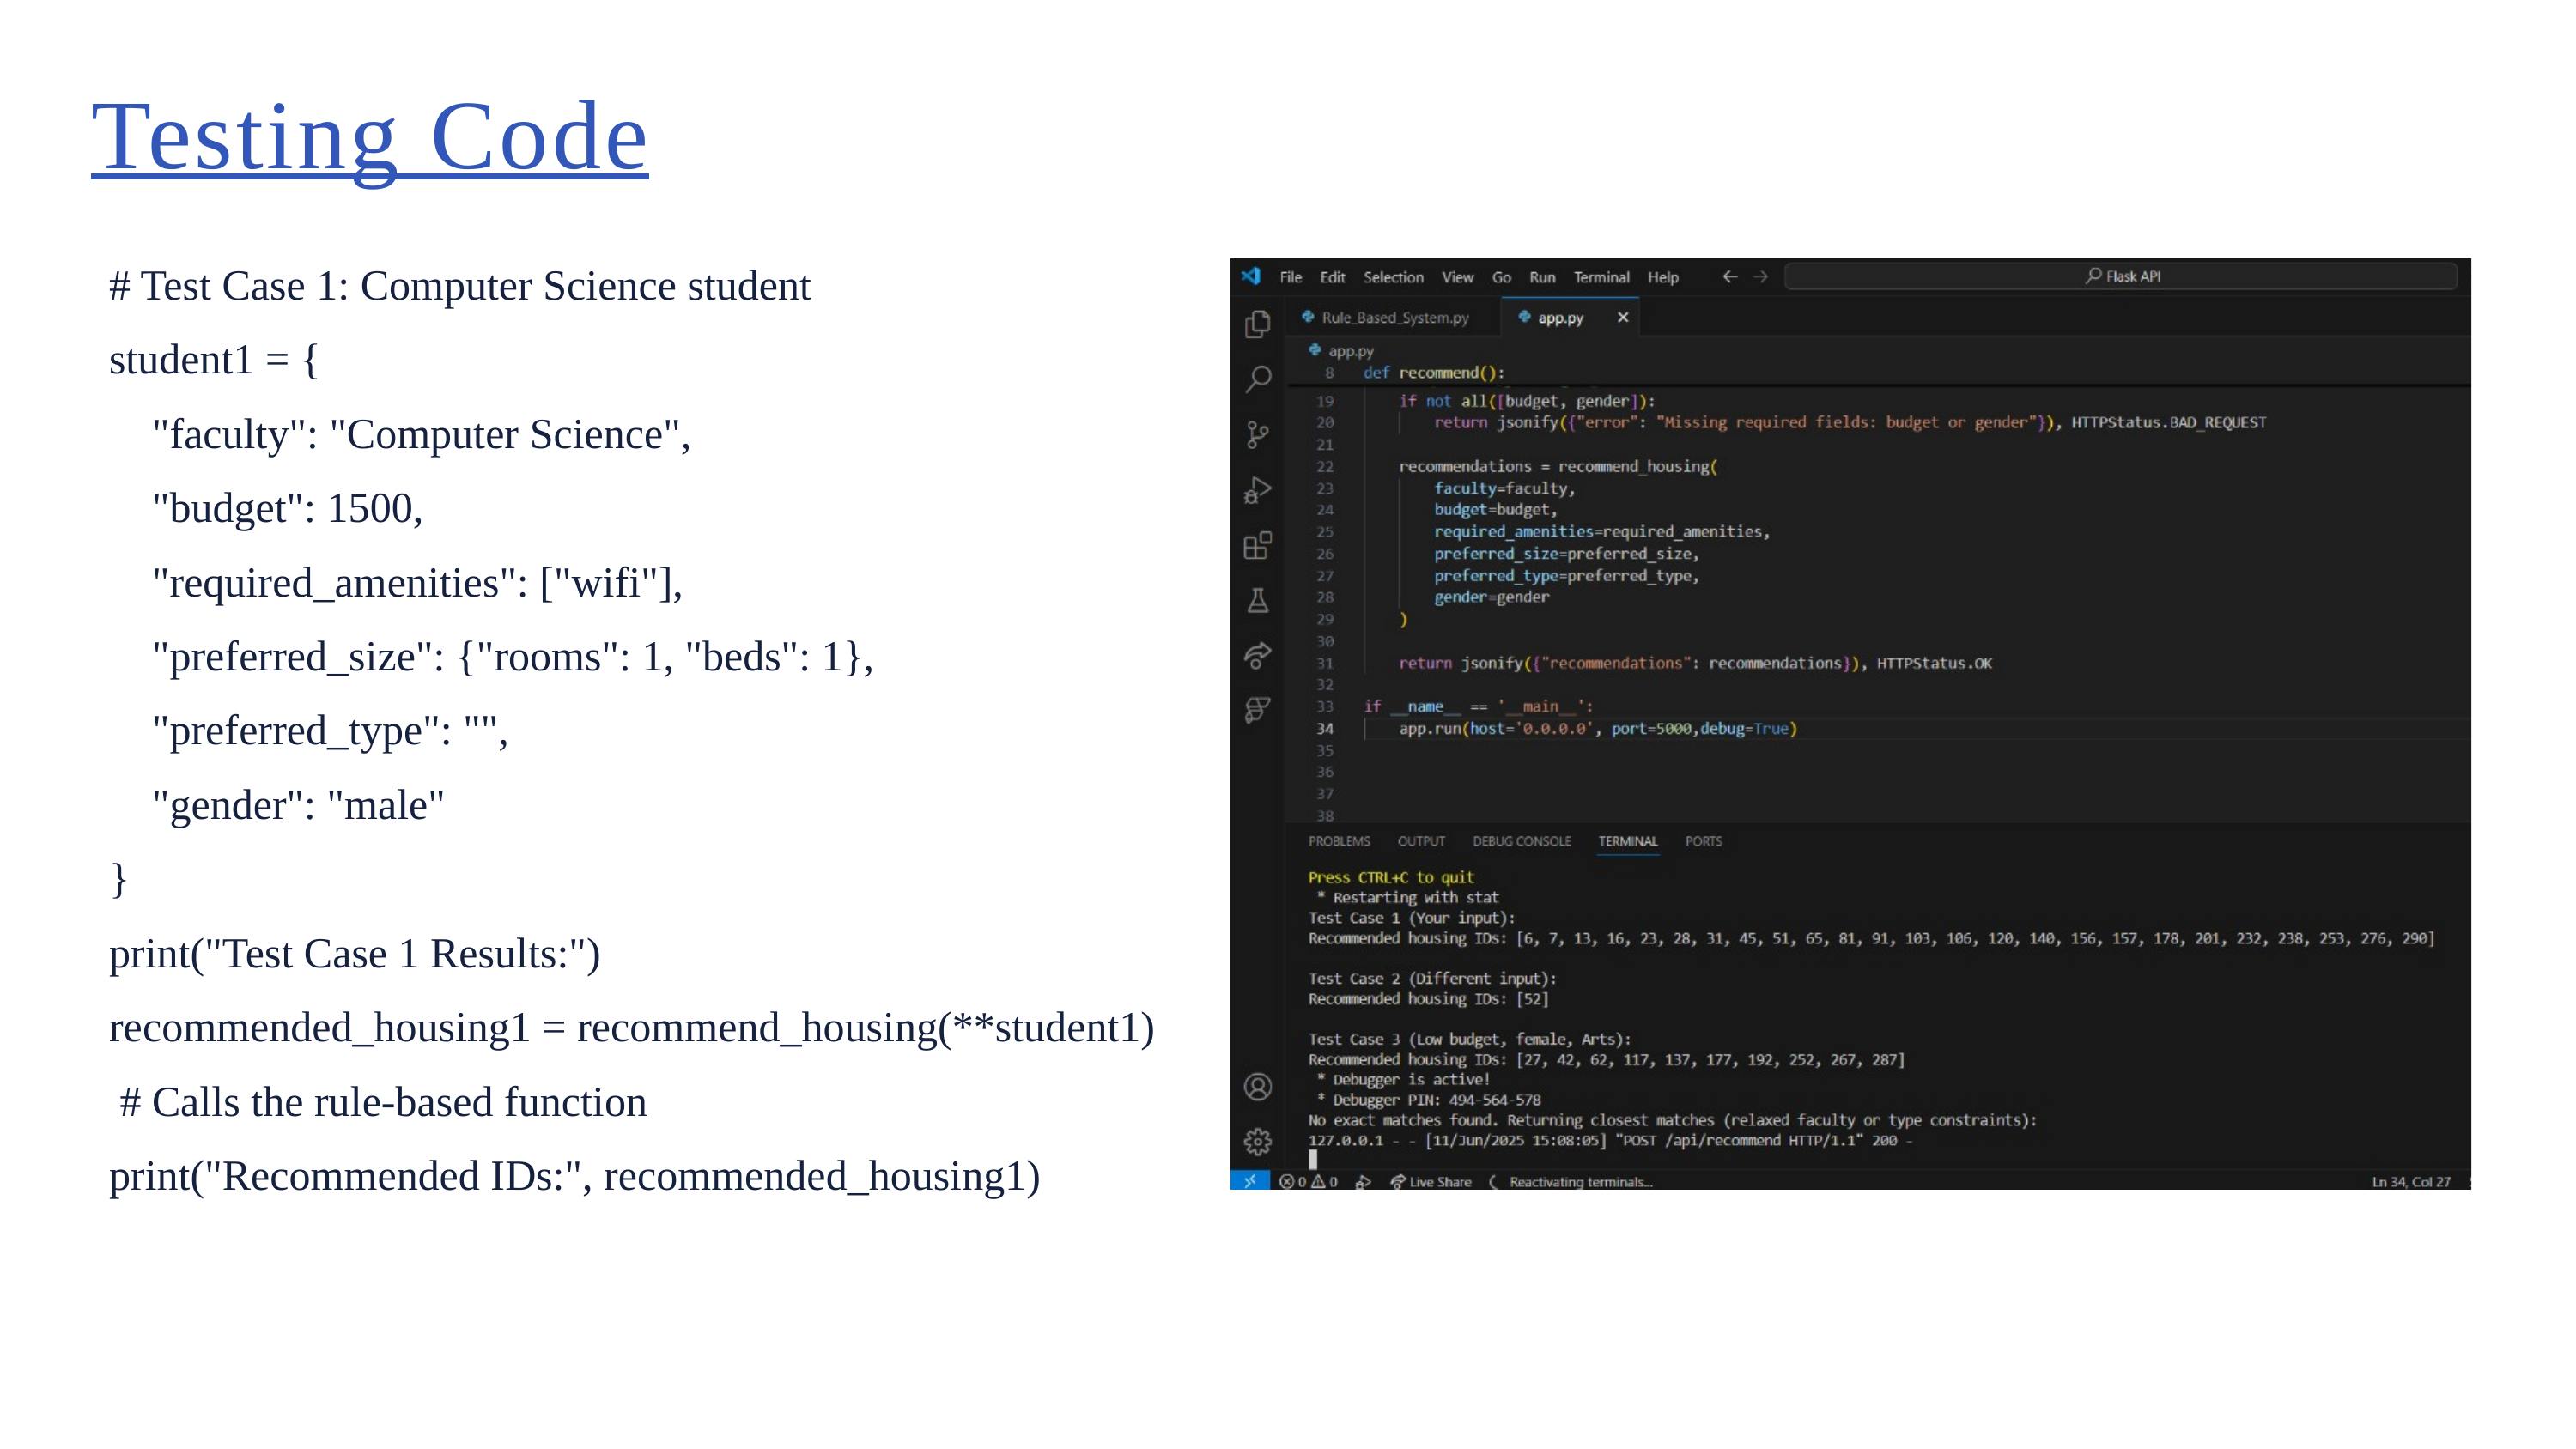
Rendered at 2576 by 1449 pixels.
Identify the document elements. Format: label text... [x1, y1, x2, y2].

text_box [1288, 258, 2472, 1190]
text_box Testing Code [90, 70, 1127, 306]
text_box # Test Case 1: Computer Science student student1 = { "faculty": "Computer Science", "budget": 1500, "required_amenities": ["wifi"], "preferred_size": {"rooms": 1, "beds": 1}, "preferred_type": "", "gender": "male" } print("Test Case 1 Results:") recommended_housing1 = recommend_housing(**student1) # Calls the rule-based function print("Recommended IDs:", recommended_housing1) [109, 233, 1288, 1199]
